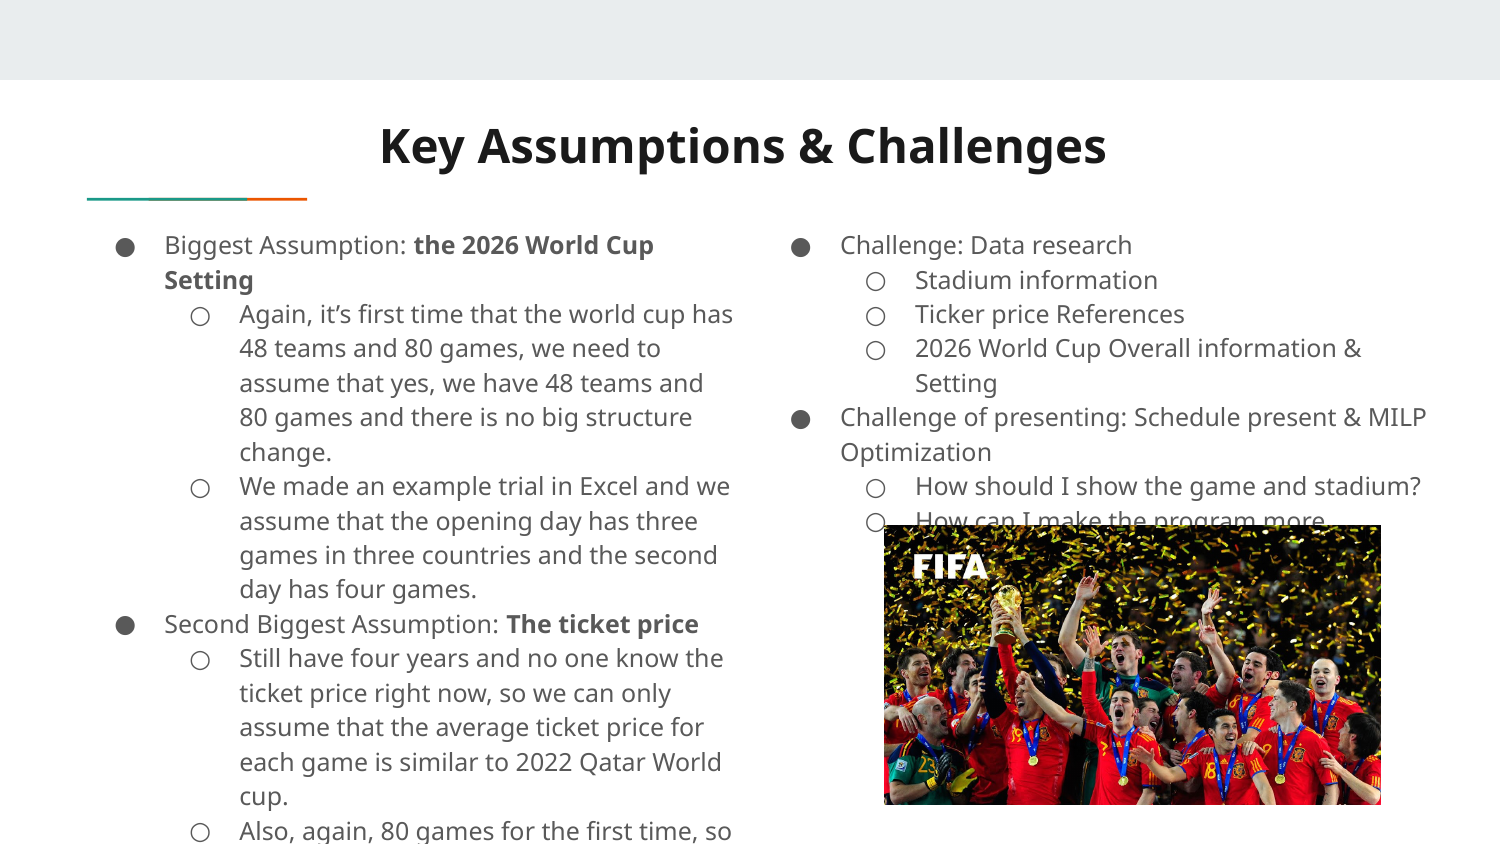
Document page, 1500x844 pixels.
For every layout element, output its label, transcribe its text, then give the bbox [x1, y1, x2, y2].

picture [884, 525, 1381, 806]
text_box Challenge: Data research Stadium information Ticker price References 2026 World Cup Overall information & Setting Challenge of presenting: Schedule present & MILP Optimization How should I show the game and stadium? How can I make the program more organized? [749, 210, 1463, 585]
list Biggest Assumption: the 2026 World Cup Setting Again, it’s first time that the world cup has 48 teams and 80 games, we need to assume that yes, we have 48 teams and 80 games and there is no big structure change. We made an example trial in Excel and we assume that the opening day has three games in three countries and the second day has four games. Second Biggest Assumption: The ticket price Still have four years and no one know the ticket price right now, so we can only assume that the average ticket price for each game is similar to 2022 Qatar World cup. Also, again, 80 games for the first time, so we need to assume an new ticket price level system. [74, 210, 750, 708]
title Key Assumptions & Challenges [119, 100, 1381, 189]
